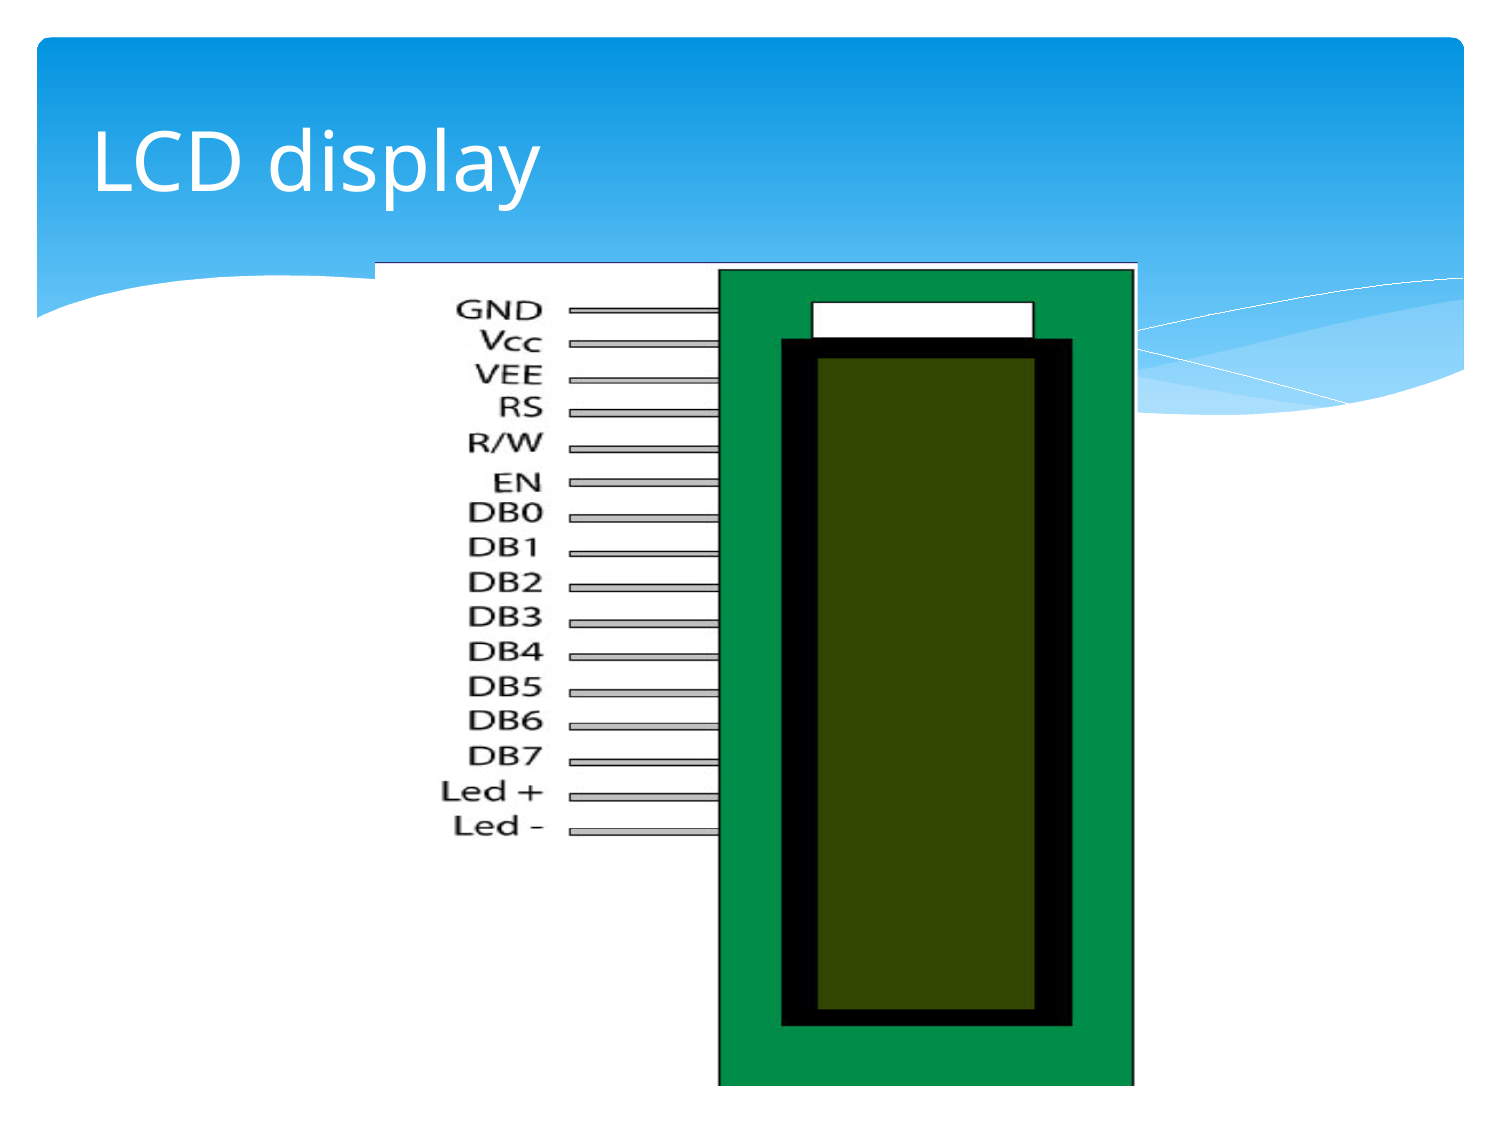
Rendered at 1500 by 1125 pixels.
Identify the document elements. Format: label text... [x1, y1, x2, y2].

title LCD display [74, 55, 1426, 262]
picture [375, 1056, 1138, 1086]
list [344, 292, 1169, 1056]
picture [375, 262, 1138, 292]
